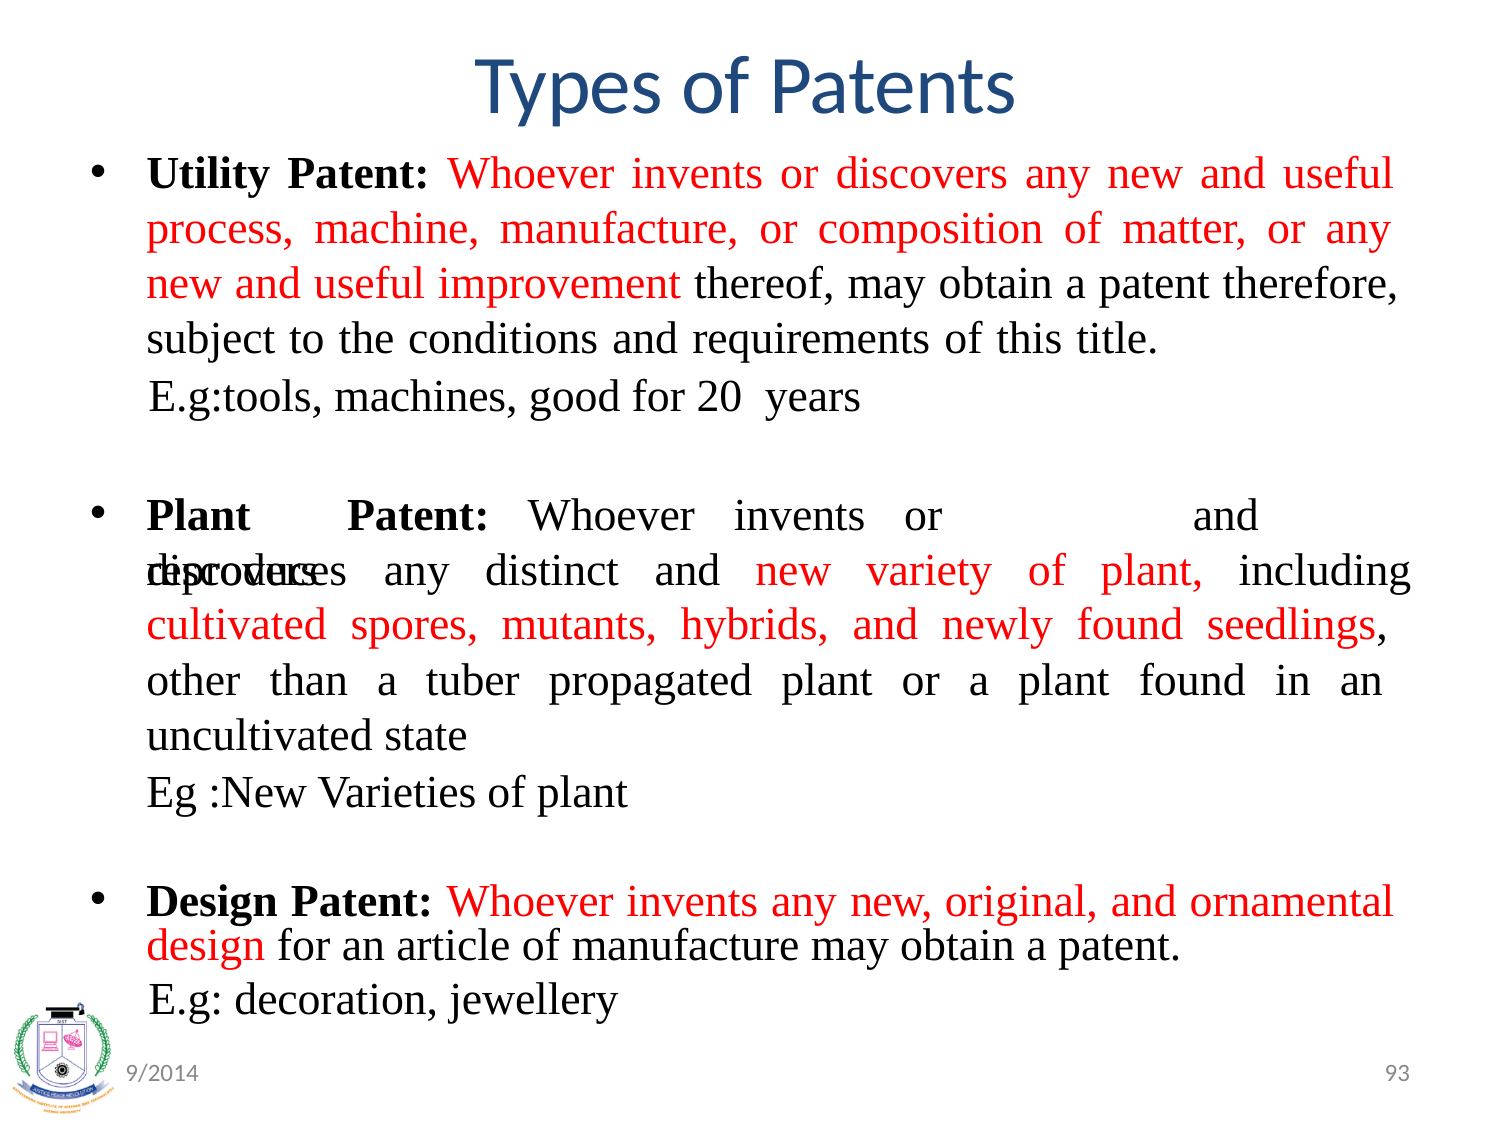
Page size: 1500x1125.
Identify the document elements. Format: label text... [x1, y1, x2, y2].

footer 5/29/2014 [129, 1060, 201, 1125]
slide_number 93 [1380, 1057, 1415, 1125]
text_box reproduces any distinct and new variety [144, 537, 994, 592]
picture [0, 999, 126, 1125]
text_box cultivated spores, mutants, hybrids, and newly found seedlings, other than a tuber propagated plant or a plant found in an uncultivated state Eg :New Varieties of plant Design Patent: Whoever invents any new, original, and ornamental design for an article of manufacture may obtain a patent. E.g: decoration, jewellery [87, 592, 1413, 1025]
text_box and of plant, including [1024, 482, 1413, 592]
text_box Plant Patent: Whoever invents or discovers [87, 482, 1024, 592]
text_box Utility Patent: Whoever invents or discovers any new and useful process, machine, manufacture, or composition of matter, or any new and useful improvement thereof, may obtain a patent therefore, subject to the conditions and requirements of this title. E.g:tools, machines, good for 20 years [87, 141, 1413, 421]
title Types of Patents [472, 27, 1029, 141]
